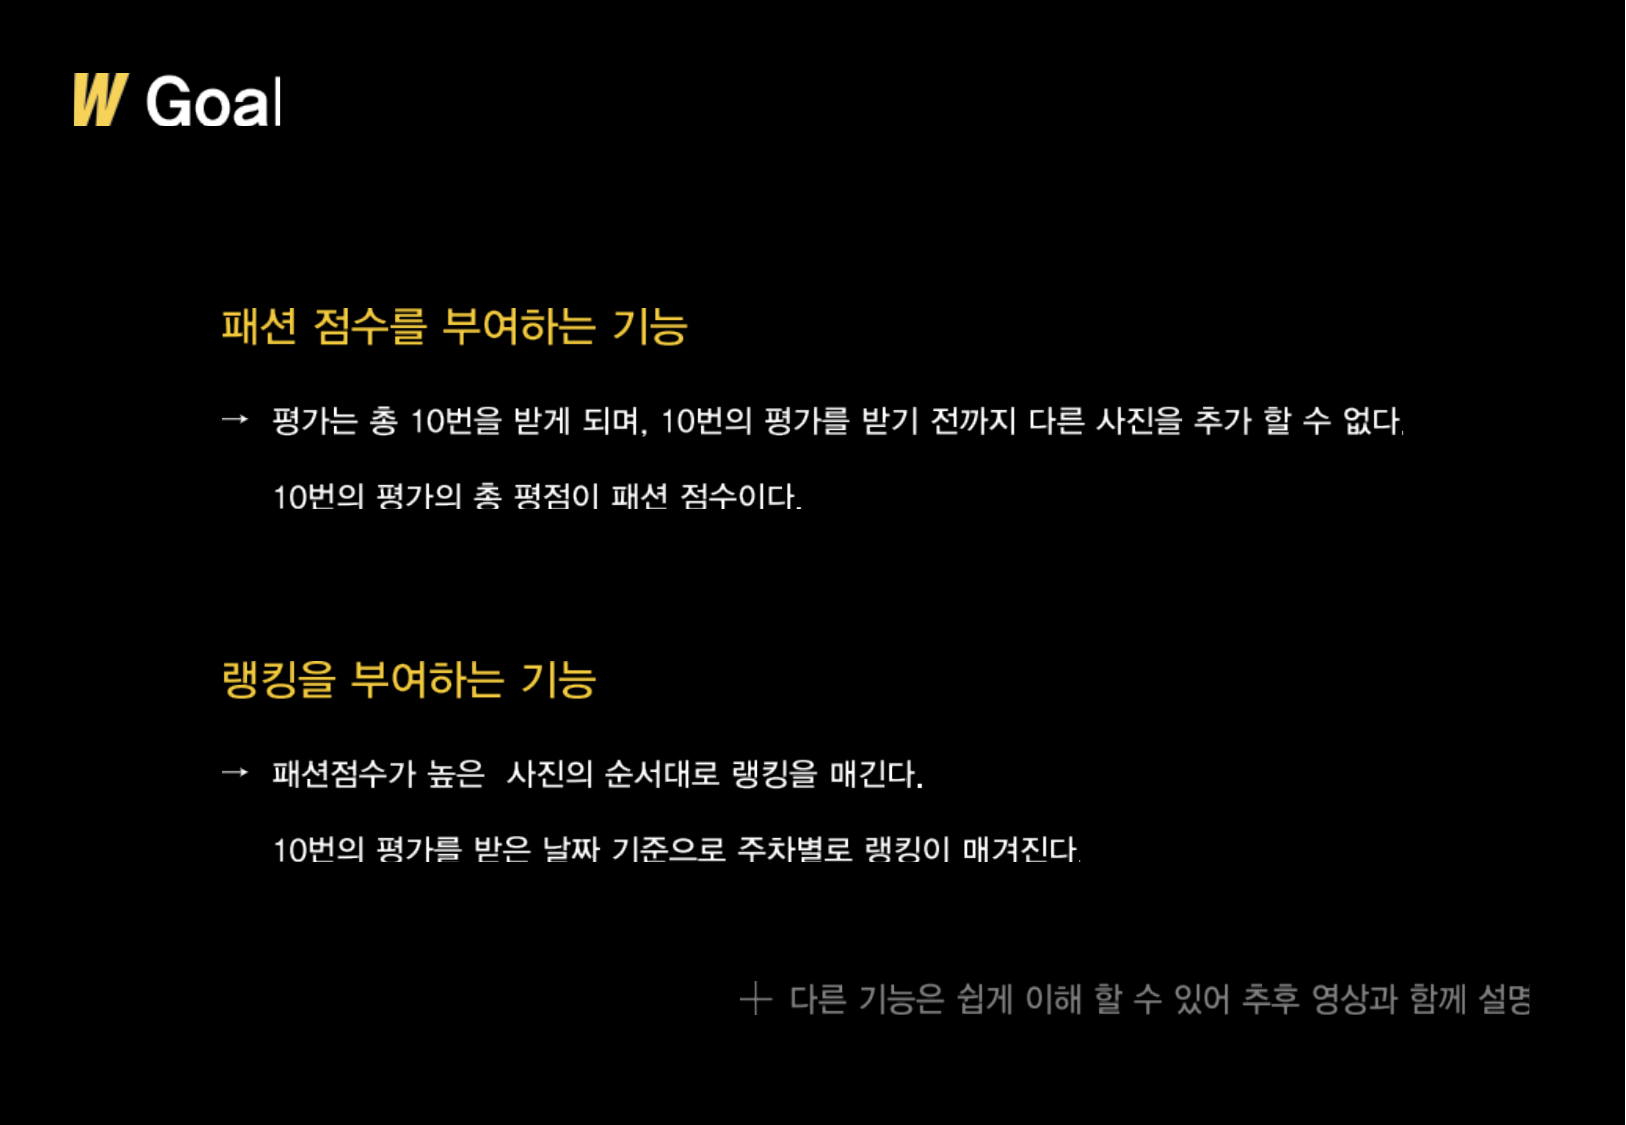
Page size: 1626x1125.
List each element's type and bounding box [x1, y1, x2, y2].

picture [73, 73, 281, 126]
picture [221, 308, 1404, 509]
picture [739, 981, 1530, 1015]
picture [221, 661, 1081, 862]
